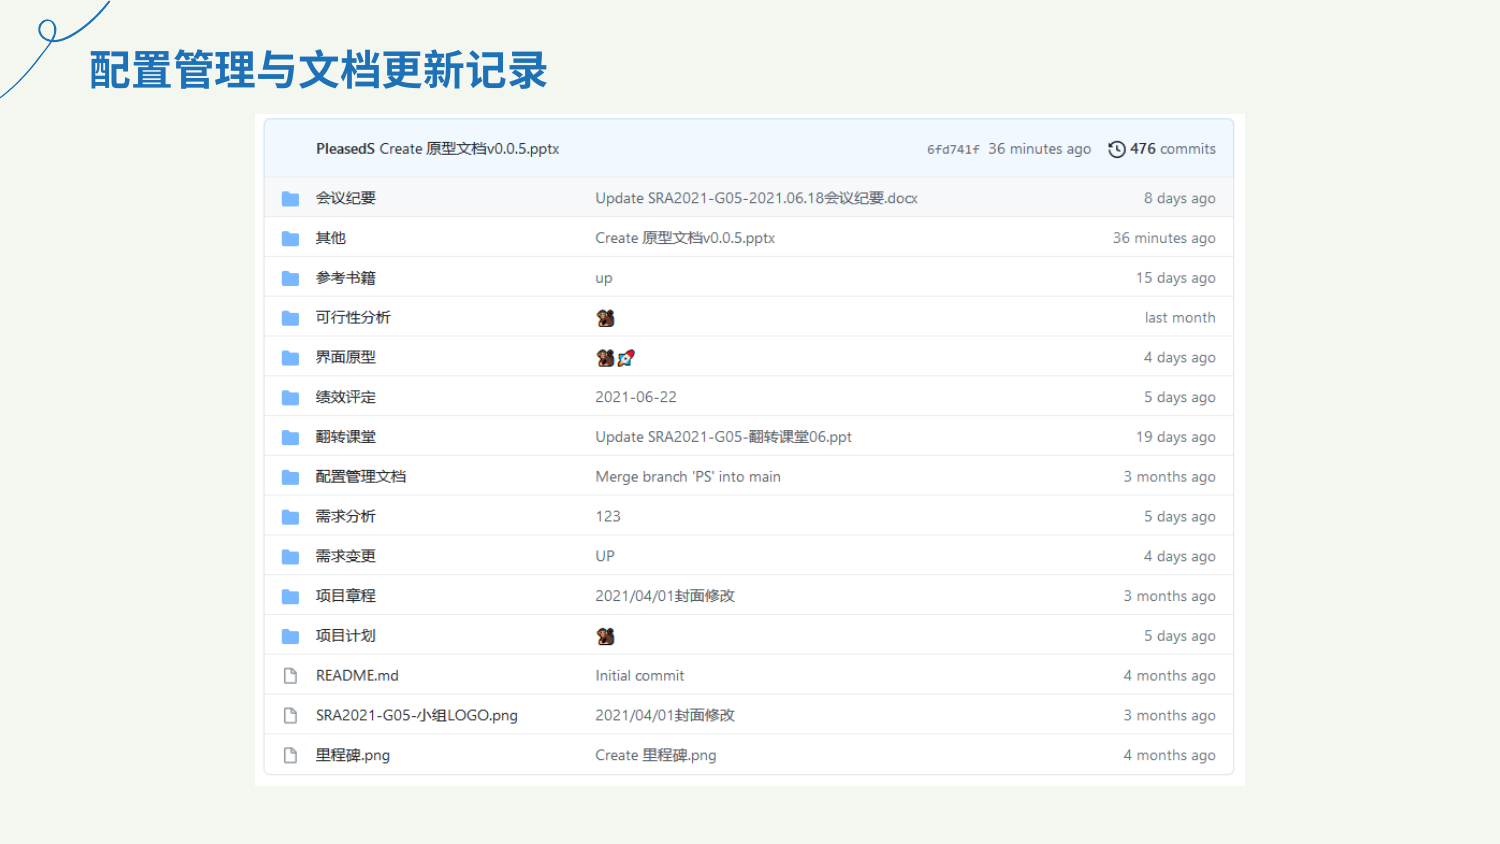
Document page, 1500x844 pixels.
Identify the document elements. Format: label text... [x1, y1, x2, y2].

picture [254, 114, 1246, 786]
text_box 配置管理与文档更新记录 [89, 43, 663, 94]
